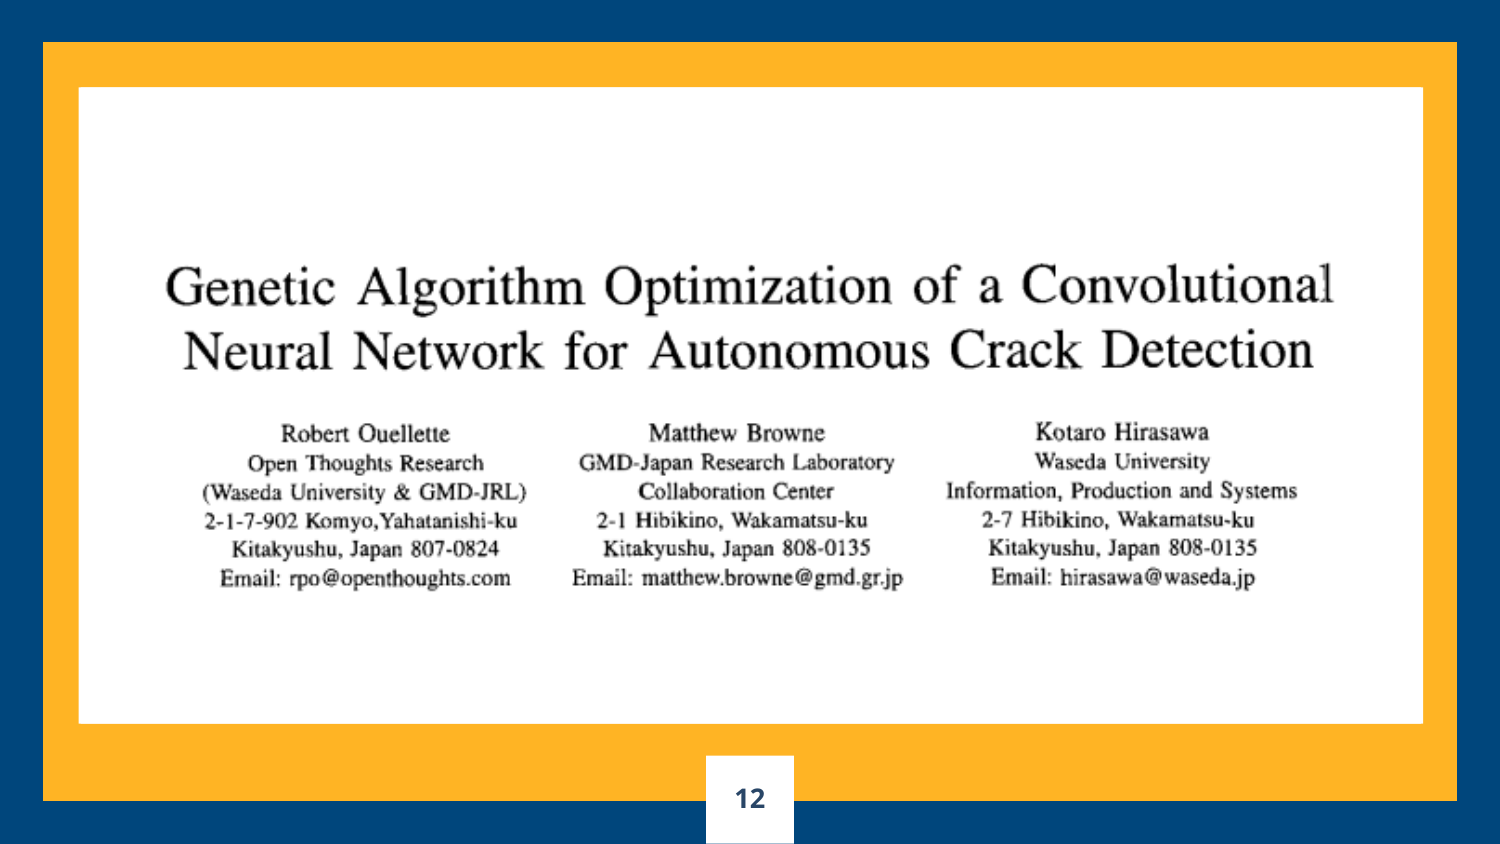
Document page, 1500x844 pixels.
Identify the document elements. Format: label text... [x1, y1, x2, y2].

text_box [77, 85, 1423, 726]
slide_number 12 [705, 755, 794, 844]
picture [159, 247, 1341, 597]
